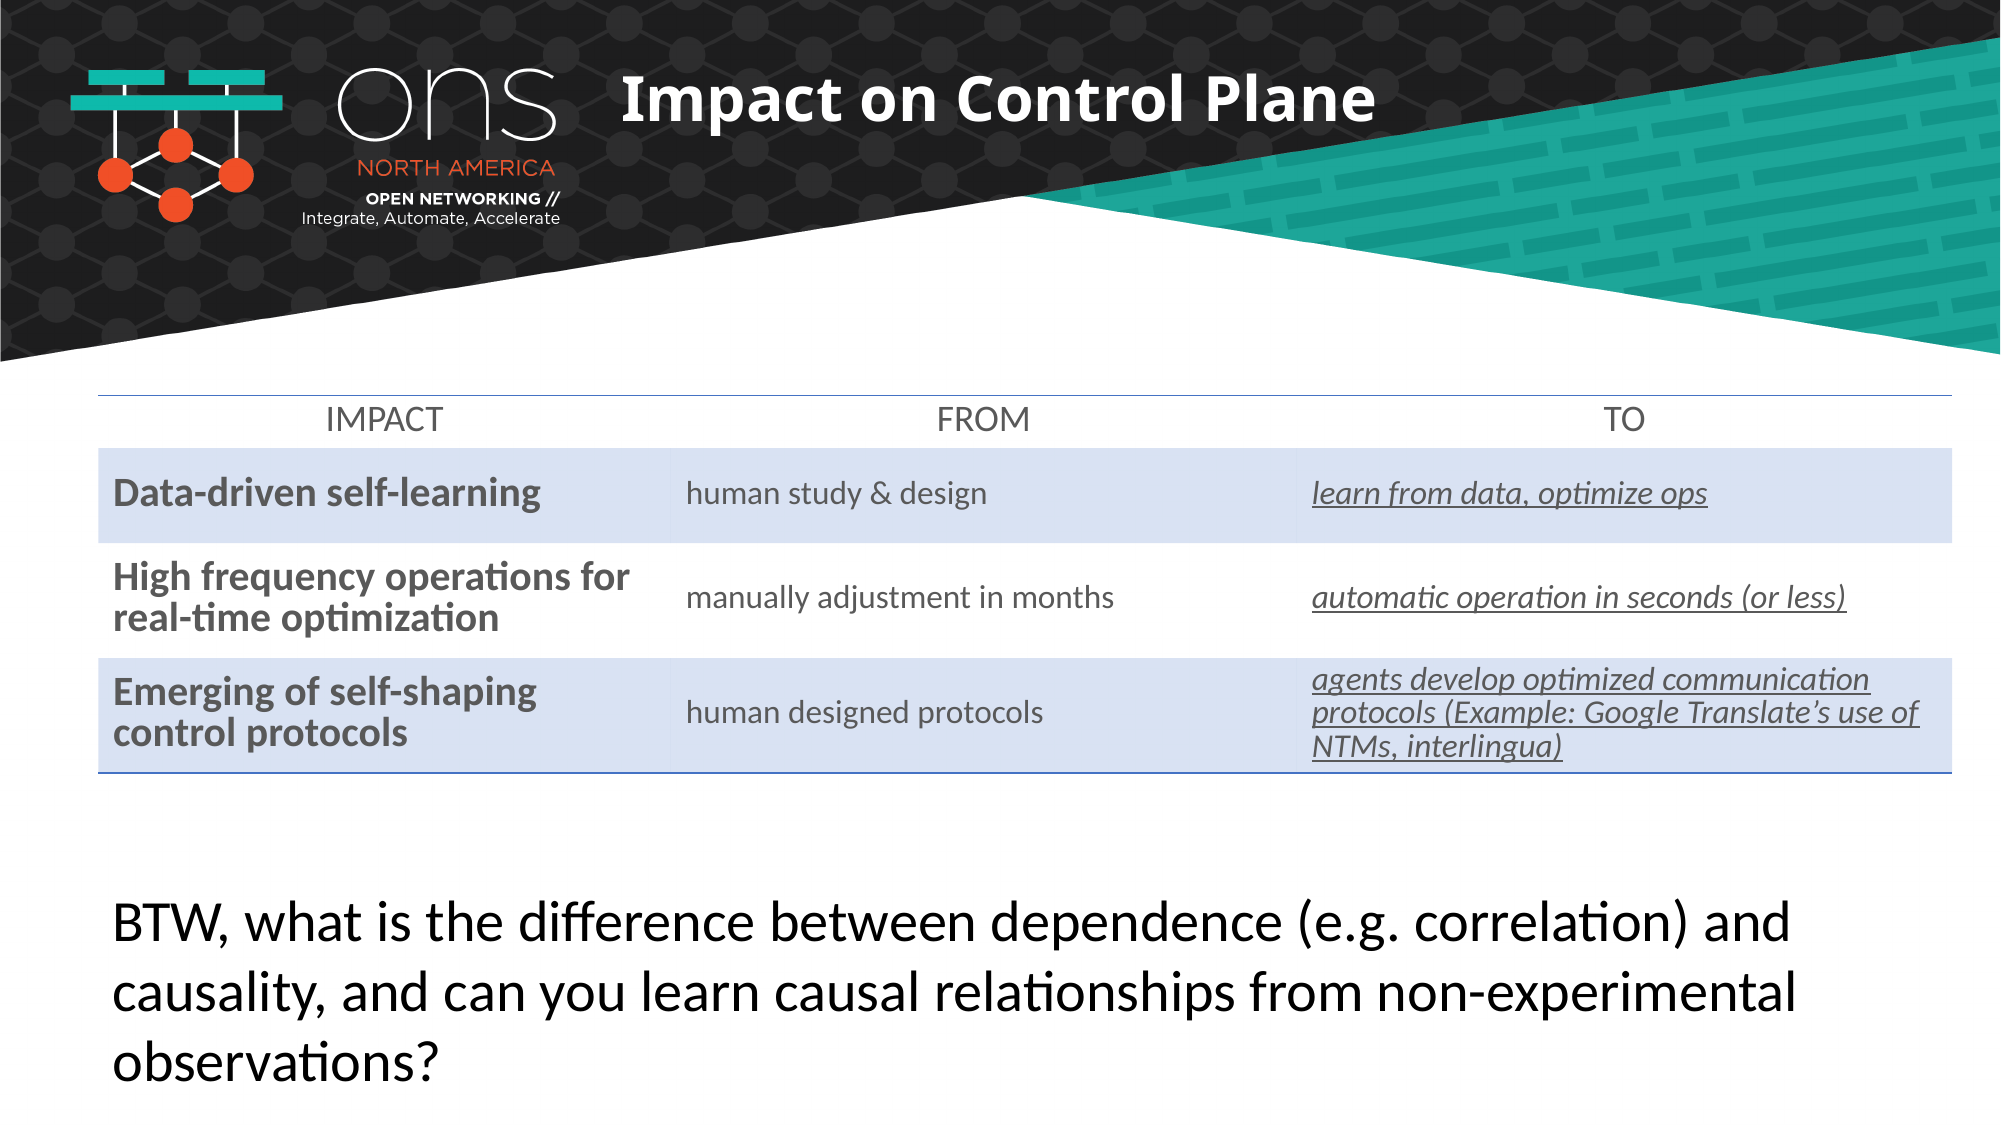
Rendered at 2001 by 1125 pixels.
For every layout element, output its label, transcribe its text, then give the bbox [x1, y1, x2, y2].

table_cell High frequency operations for real-time optimization [98, 543, 671, 658]
table_cell automatic operation in seconds (or less) [1297, 543, 1952, 658]
table_cell manually adjustment in months [671, 543, 1297, 658]
table_cell Emerging of self-shaping control protocols [98, 658, 671, 772]
text_box BTW, what is the difference between dependence (e.g. correlation) and causality, and can you learn causal relationships from non-experimental observations? [97, 875, 1953, 1100]
table_cell learn from data, optimize ops [1297, 448, 1952, 543]
table_cell human study & design [671, 448, 1297, 543]
table_header IMPACT [98, 396, 671, 448]
table_cell Data-driven self-learning [98, 448, 671, 543]
table_header TO [1297, 396, 1952, 448]
table_cell human designed protocols [671, 658, 1297, 772]
picture [0, 0, 2001, 1125]
table_cell agents develop optimized communication protocols (Example: Google Translate’s use of NTMs, interlingua) [1297, 658, 1952, 772]
title Impact on Control Plane [606, 51, 1494, 180]
table_header FROM [671, 396, 1297, 448]
